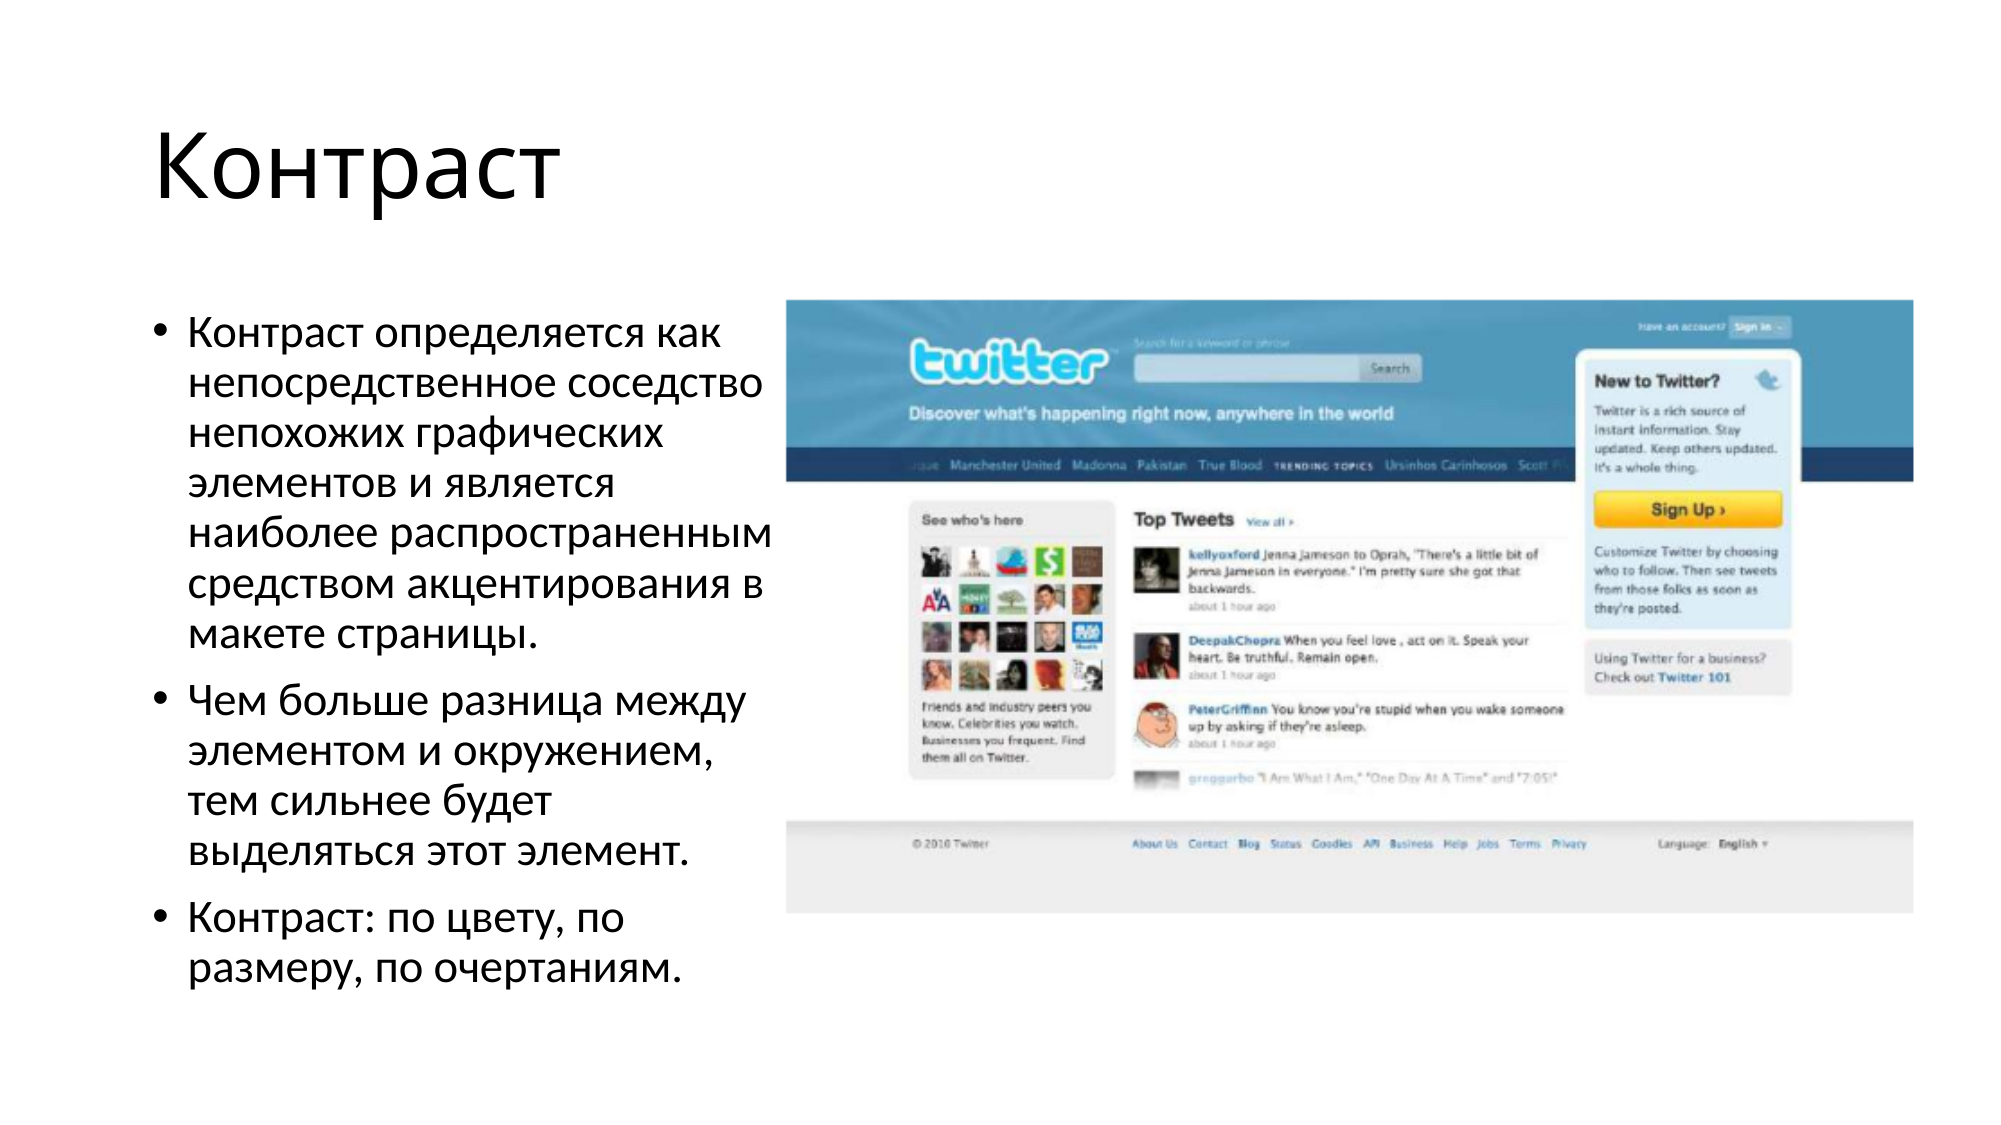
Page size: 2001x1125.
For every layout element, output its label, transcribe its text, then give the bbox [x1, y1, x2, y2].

picture [774, 277, 1930, 919]
list Контраст определяется как непосредственное соседство непохожих графических элементов и является наиболее распространенным средством акцентирования в макете страницы. Чем больше разница между элементом и окружением, тем сильнее будет выделяться этот элемент. Контраст: по цвету, по размеру, по очертаниям. [137, 299, 796, 1014]
title Контраст [137, 59, 1863, 278]
